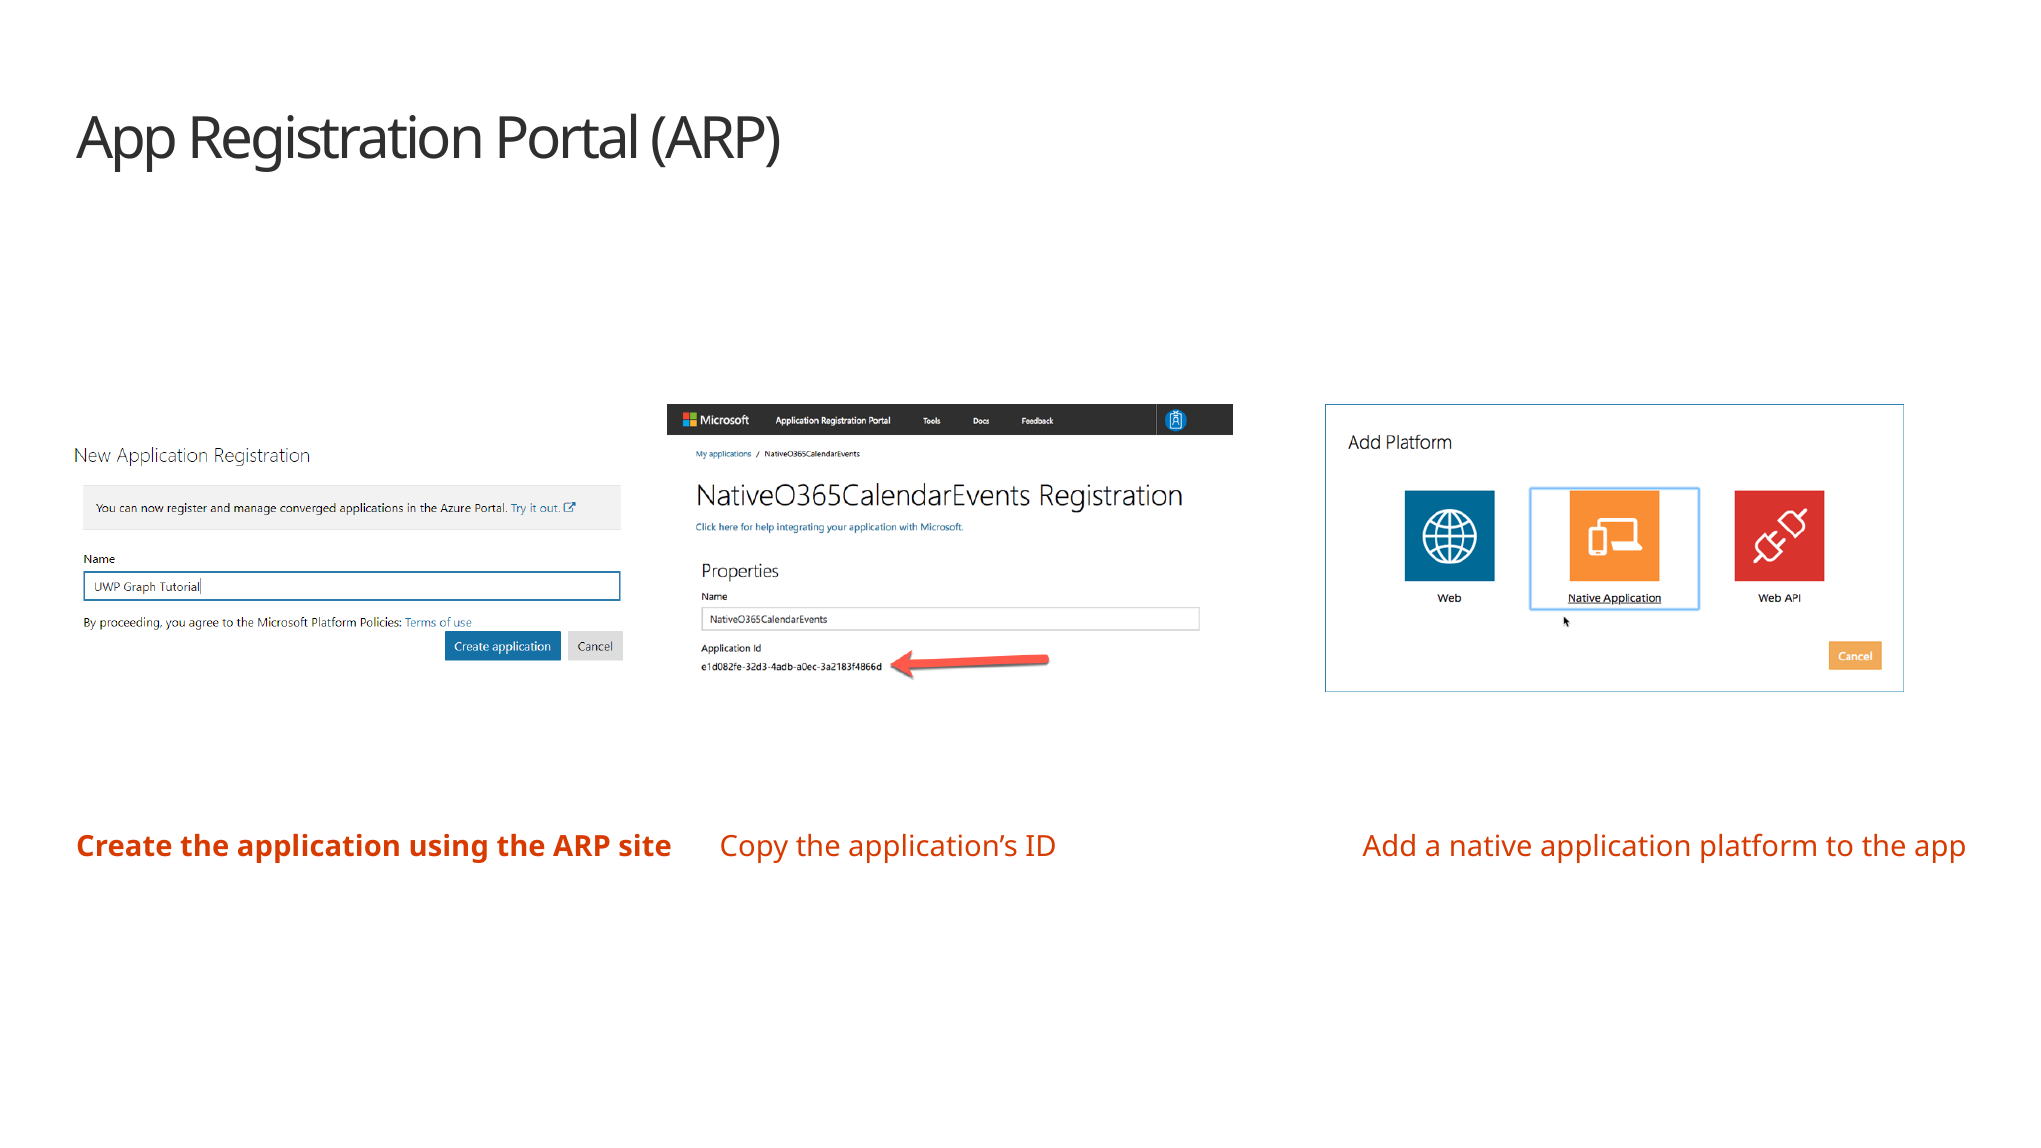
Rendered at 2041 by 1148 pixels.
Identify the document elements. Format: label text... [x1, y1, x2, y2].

title App Registration Portal (ARP) [76, 103, 1969, 172]
list Copy the application’s ID [719, 824, 1325, 860]
picture [56, 418, 648, 685]
list Create the application using the ARP site [76, 824, 682, 860]
picture [1324, 404, 1905, 692]
picture [667, 404, 1233, 685]
list Add a native application platform to the app [1362, 824, 1969, 860]
